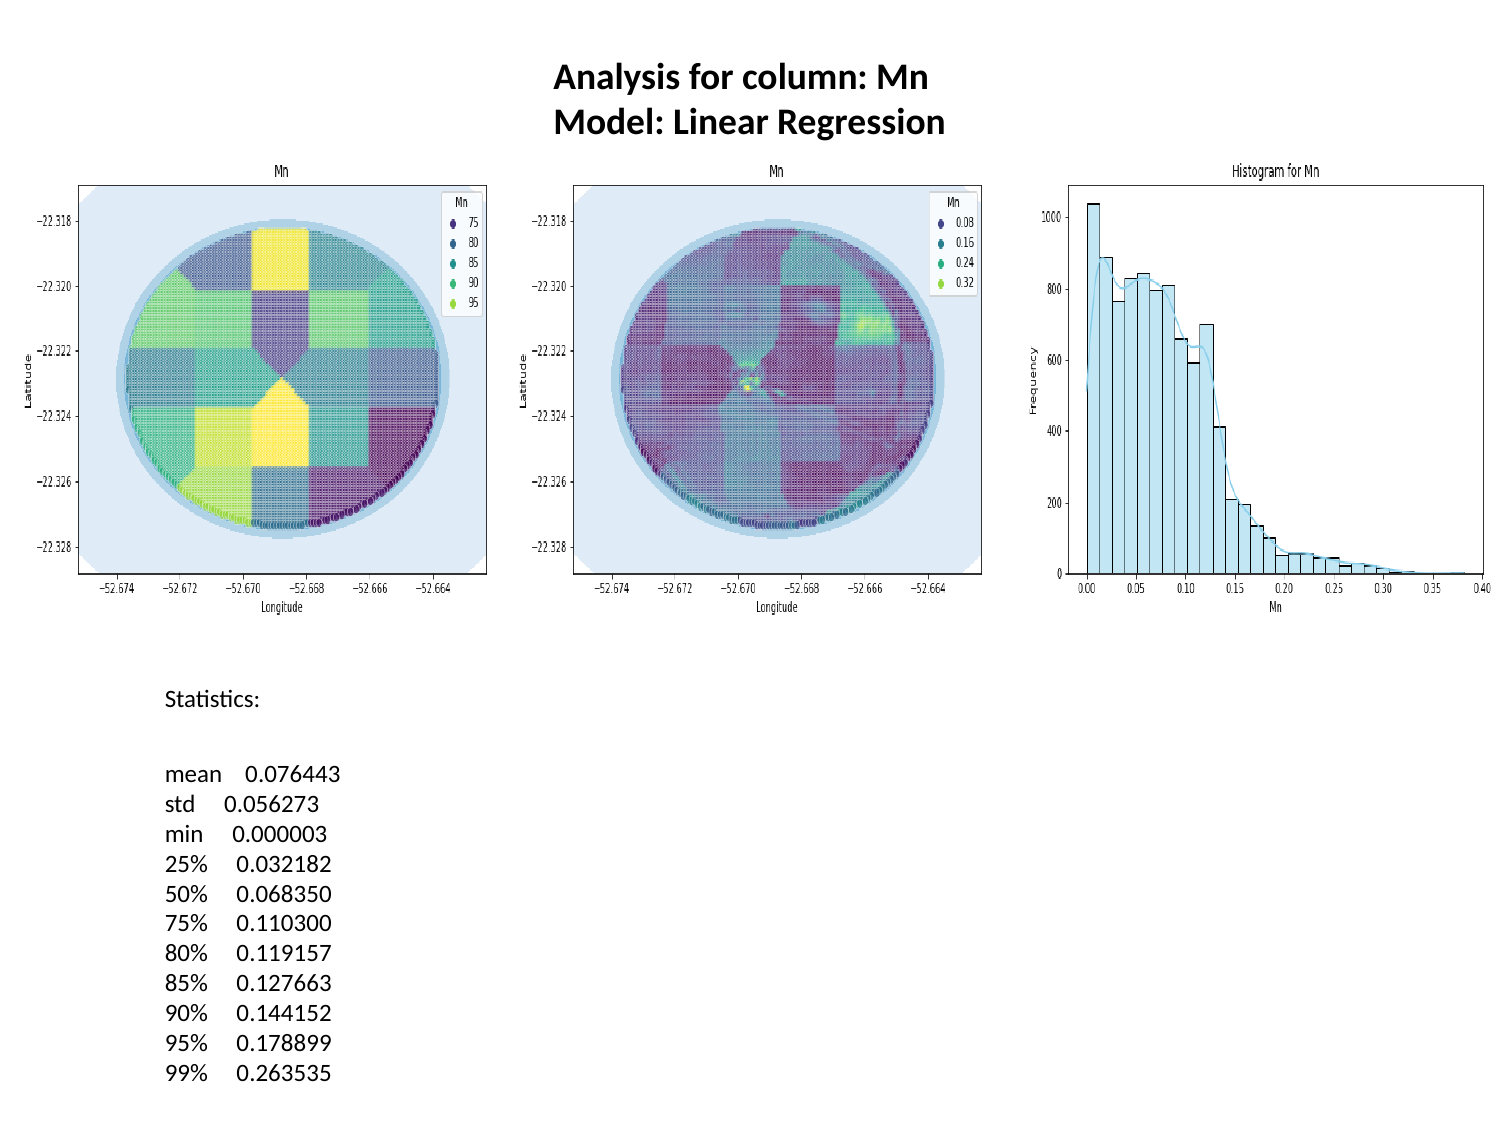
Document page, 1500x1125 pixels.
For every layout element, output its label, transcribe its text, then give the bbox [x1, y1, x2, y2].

picture [509, 149, 991, 631]
picture [14, 149, 496, 631]
picture [1019, 149, 1500, 631]
text_box Analysis for column: Mn Model: Linear Regression [538, 0, 962, 148]
text_box Statistics: mean 0.076443 std 0.056273 min 0.000003 25% 0.032182 50% 0.068350 75% 0.110300 80% 0.119157 85% 0.127663 90% 0.144152 95% 0.178899 99% 0.263535 [149, 674, 1500, 1094]
